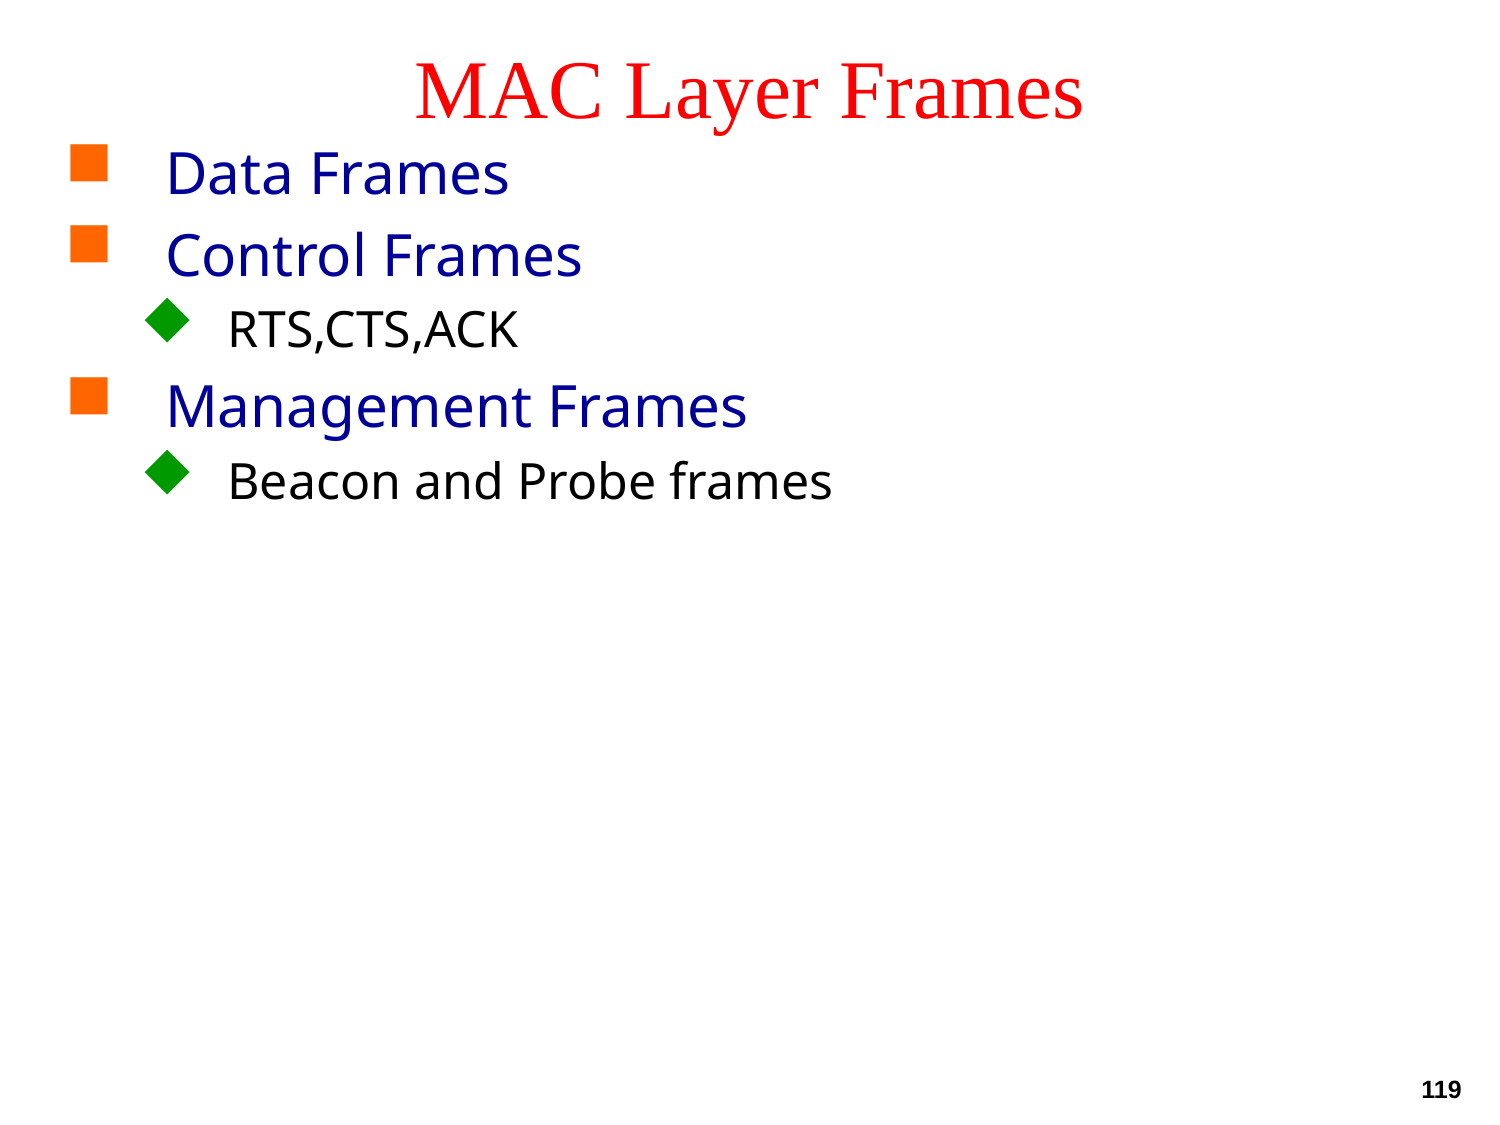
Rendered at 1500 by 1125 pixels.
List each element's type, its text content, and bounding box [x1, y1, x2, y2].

list Data Frames Control Frames RTS,CTS,ACK Management Frames Beacon and Probe frames [50, 128, 1400, 1017]
title MAC Layer Frames [75, 32, 1425, 138]
